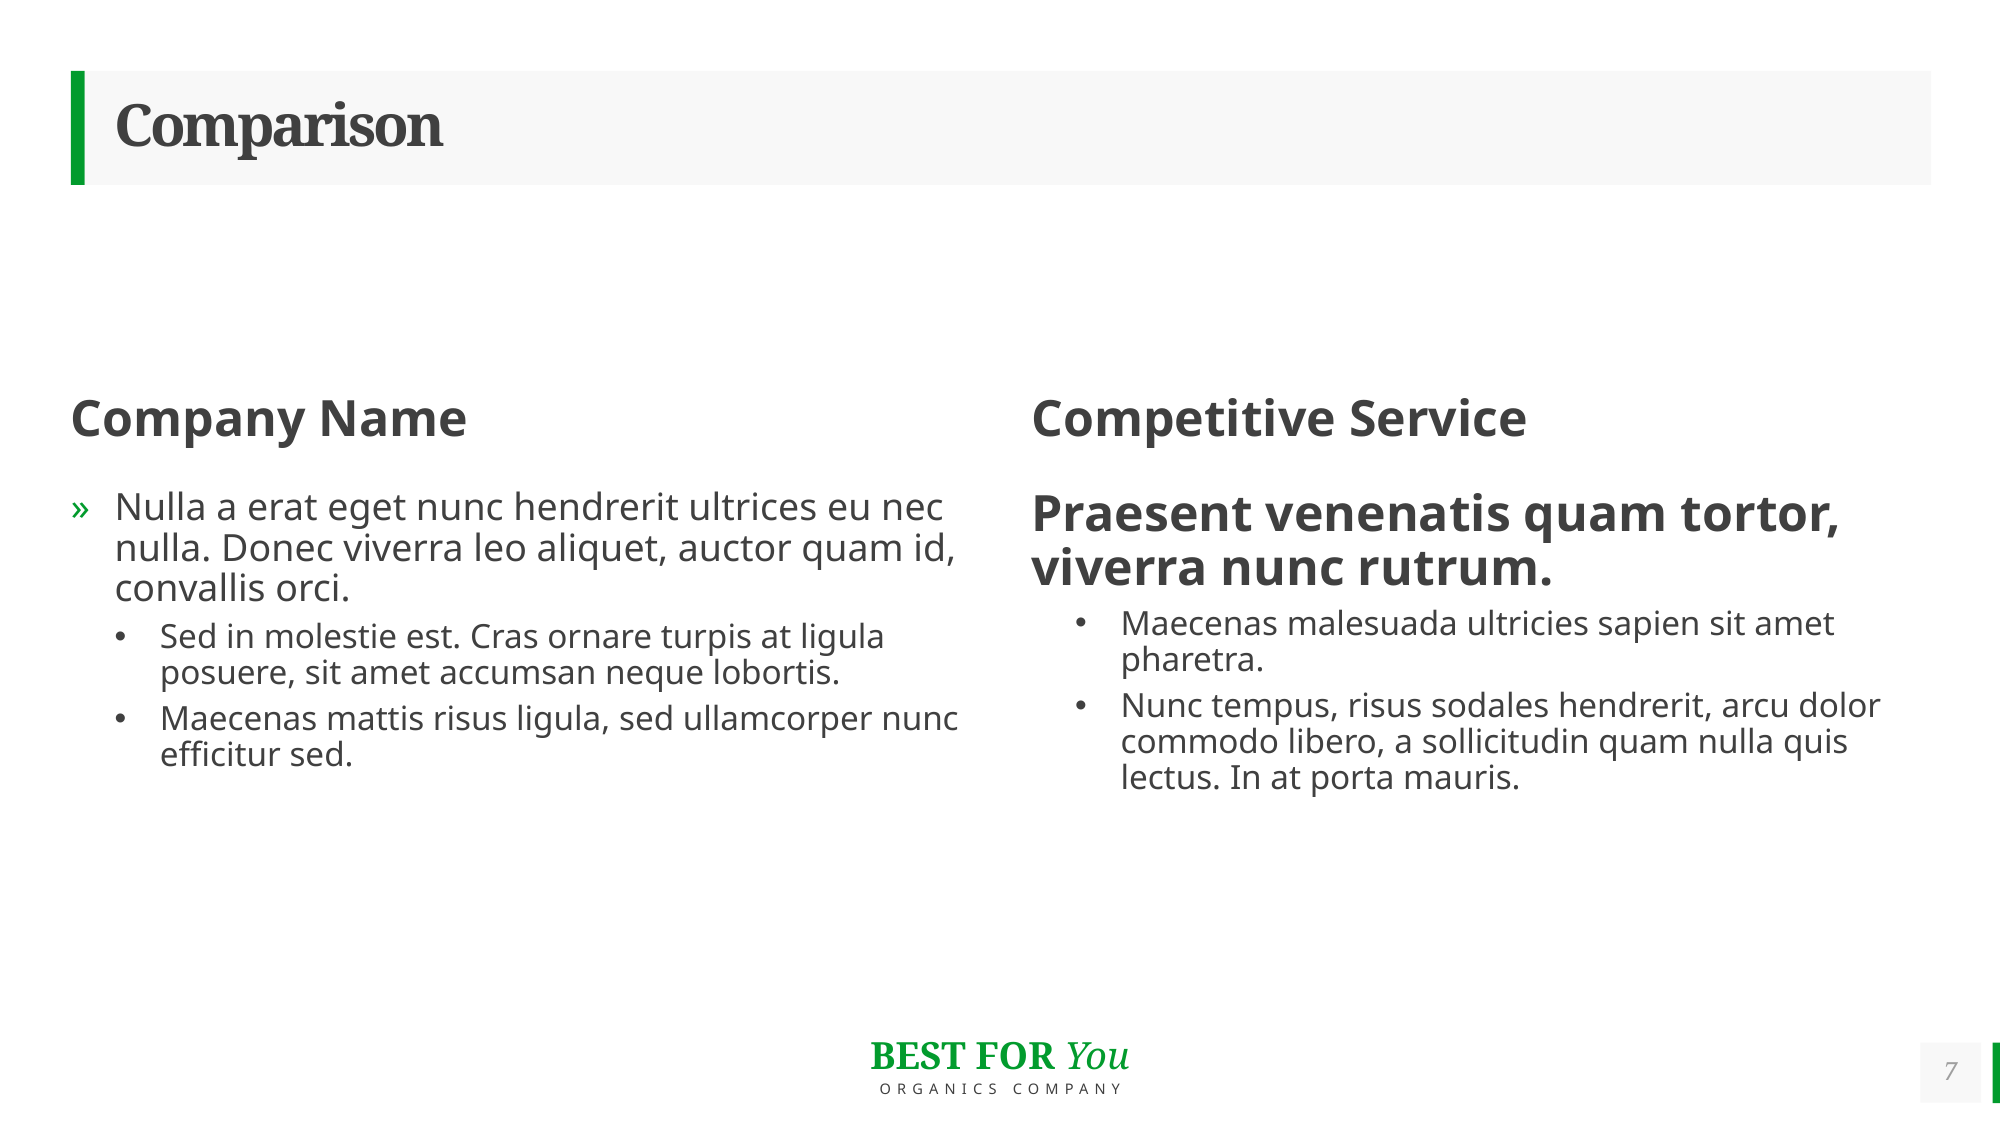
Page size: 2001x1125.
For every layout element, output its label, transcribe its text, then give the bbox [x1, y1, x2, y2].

slide_number 7 [1920, 1042, 1982, 1103]
list Competitive Service [1031, 393, 1932, 453]
list Praesent venenatis quam tortor, viverra nunc rutrum. Maecenas malesuada ultricies sapien sit amet pharetra. Nunc tempus, risus sodales hendrerit, arcu dolor commodo libero, a sollicitudin quam nulla quis lectus. In at porta mauris. [1031, 488, 1932, 850]
list Company Name [70, 393, 969, 453]
title Comparison [84, 70, 1932, 185]
list Nulla a erat eget nunc hendrerit ultrices eu nec nulla. Donec viverra leo aliquet, auctor quam id, convallis orci. Sed in molestie est. Cras ornare turpis at ligula posuere, sit amet accumsan neque lobortis. Maecenas mattis risus ligula, sed ullamcorper nunc efficitur sed. [70, 488, 969, 850]
